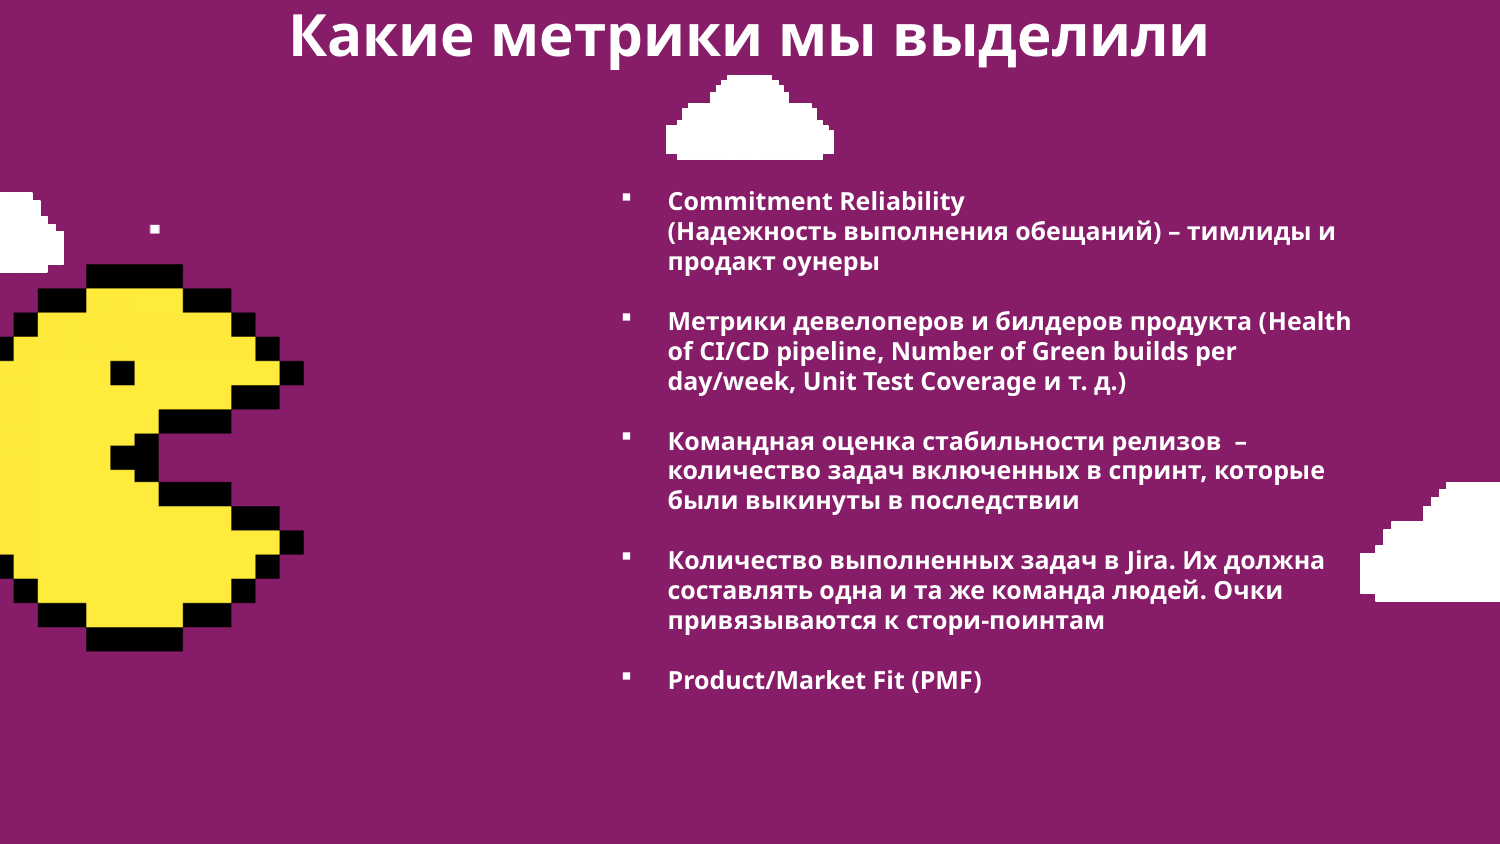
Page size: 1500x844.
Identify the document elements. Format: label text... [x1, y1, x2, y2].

text_box Commitment Reliability (Надежность выполнения обещаний) – тимлиды и продакт оунеры Метрики девелоперов и билдеров продукта (Health of CI/CD pipeline, Number of Green builds per day/week, Unit Test Coverage и т. д.) Командная оценка стабильности релизов – количество задач включенных в спринт, которые были выкинуты в последствии Количество выполненных задач в Jira. Их должна составлять одна и та же команда людей. Очки привязываются к стори-поинтам Product/Market Fit (PMF) [606, 178, 1373, 702]
text_box Какие метрики мы выделили [180, 0, 1320, 76]
picture [0, 128, 537, 822]
